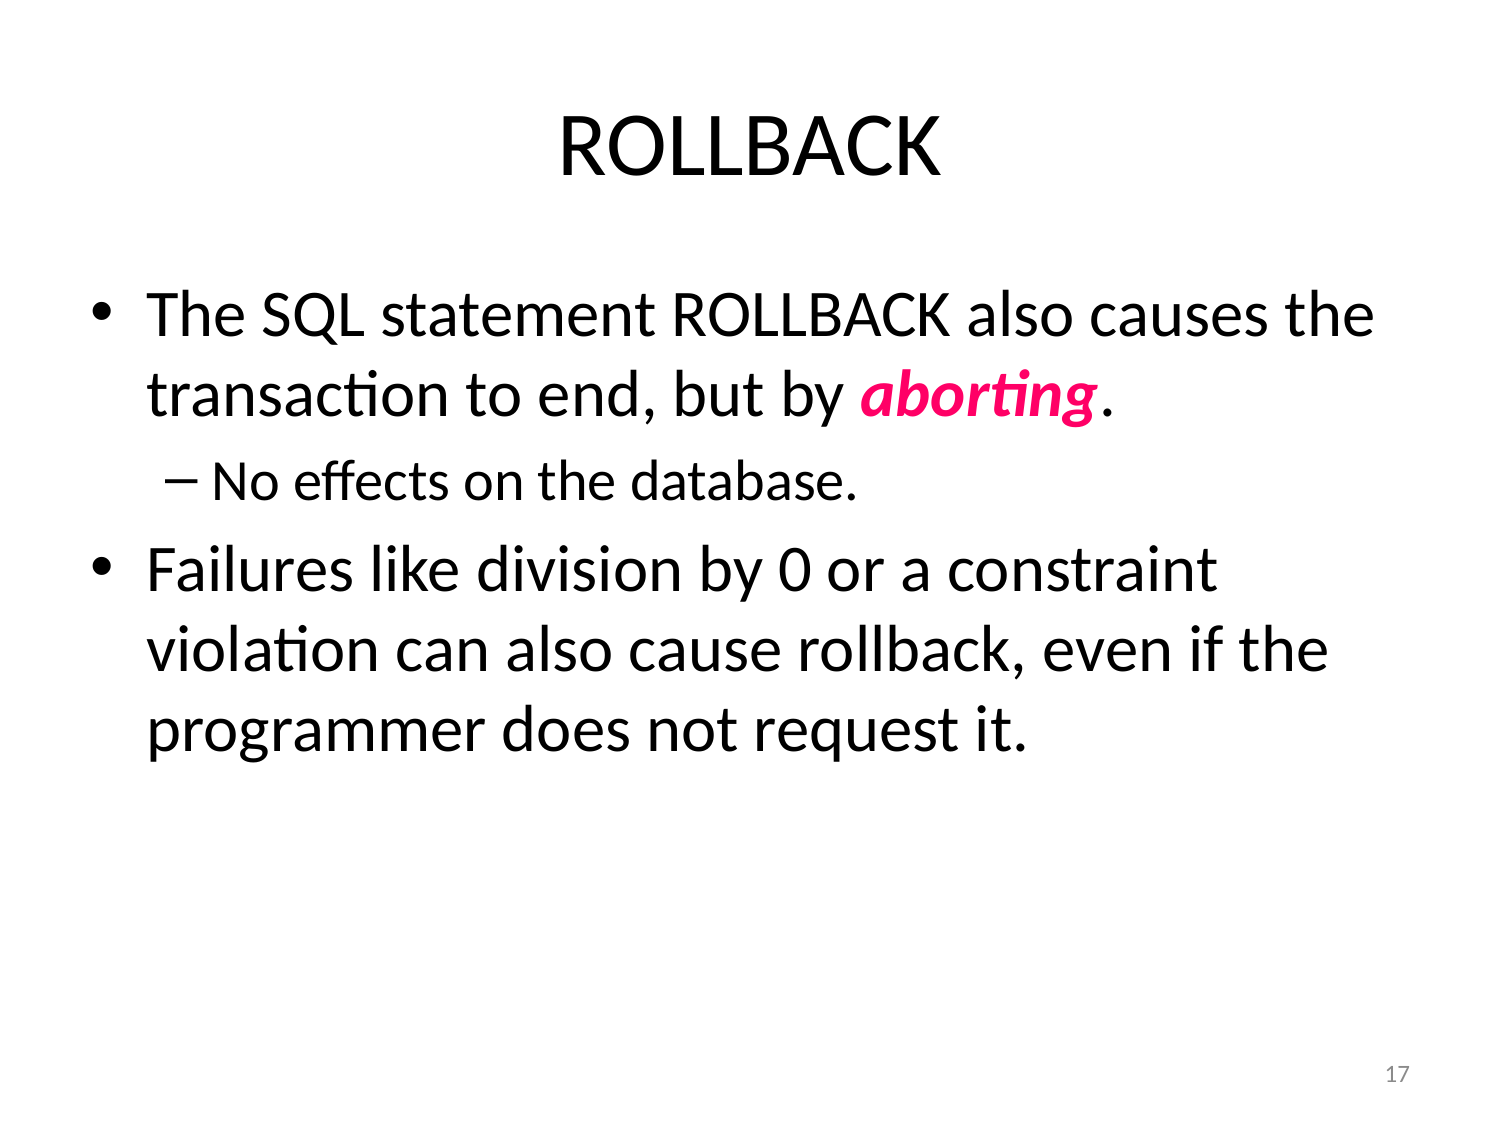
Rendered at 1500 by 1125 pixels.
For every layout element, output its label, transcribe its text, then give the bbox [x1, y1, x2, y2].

list The SQL statement ROLLBACK also causes the transaction to end, but by aborting. No effects on the database. Failures like division by 0 or a constraint violation can also cause rollback, even if the programmer does not request it. [75, 262, 1425, 1005]
title ROLLBACK [75, 45, 1425, 233]
slide_number 17 [1074, 1042, 1425, 1103]
